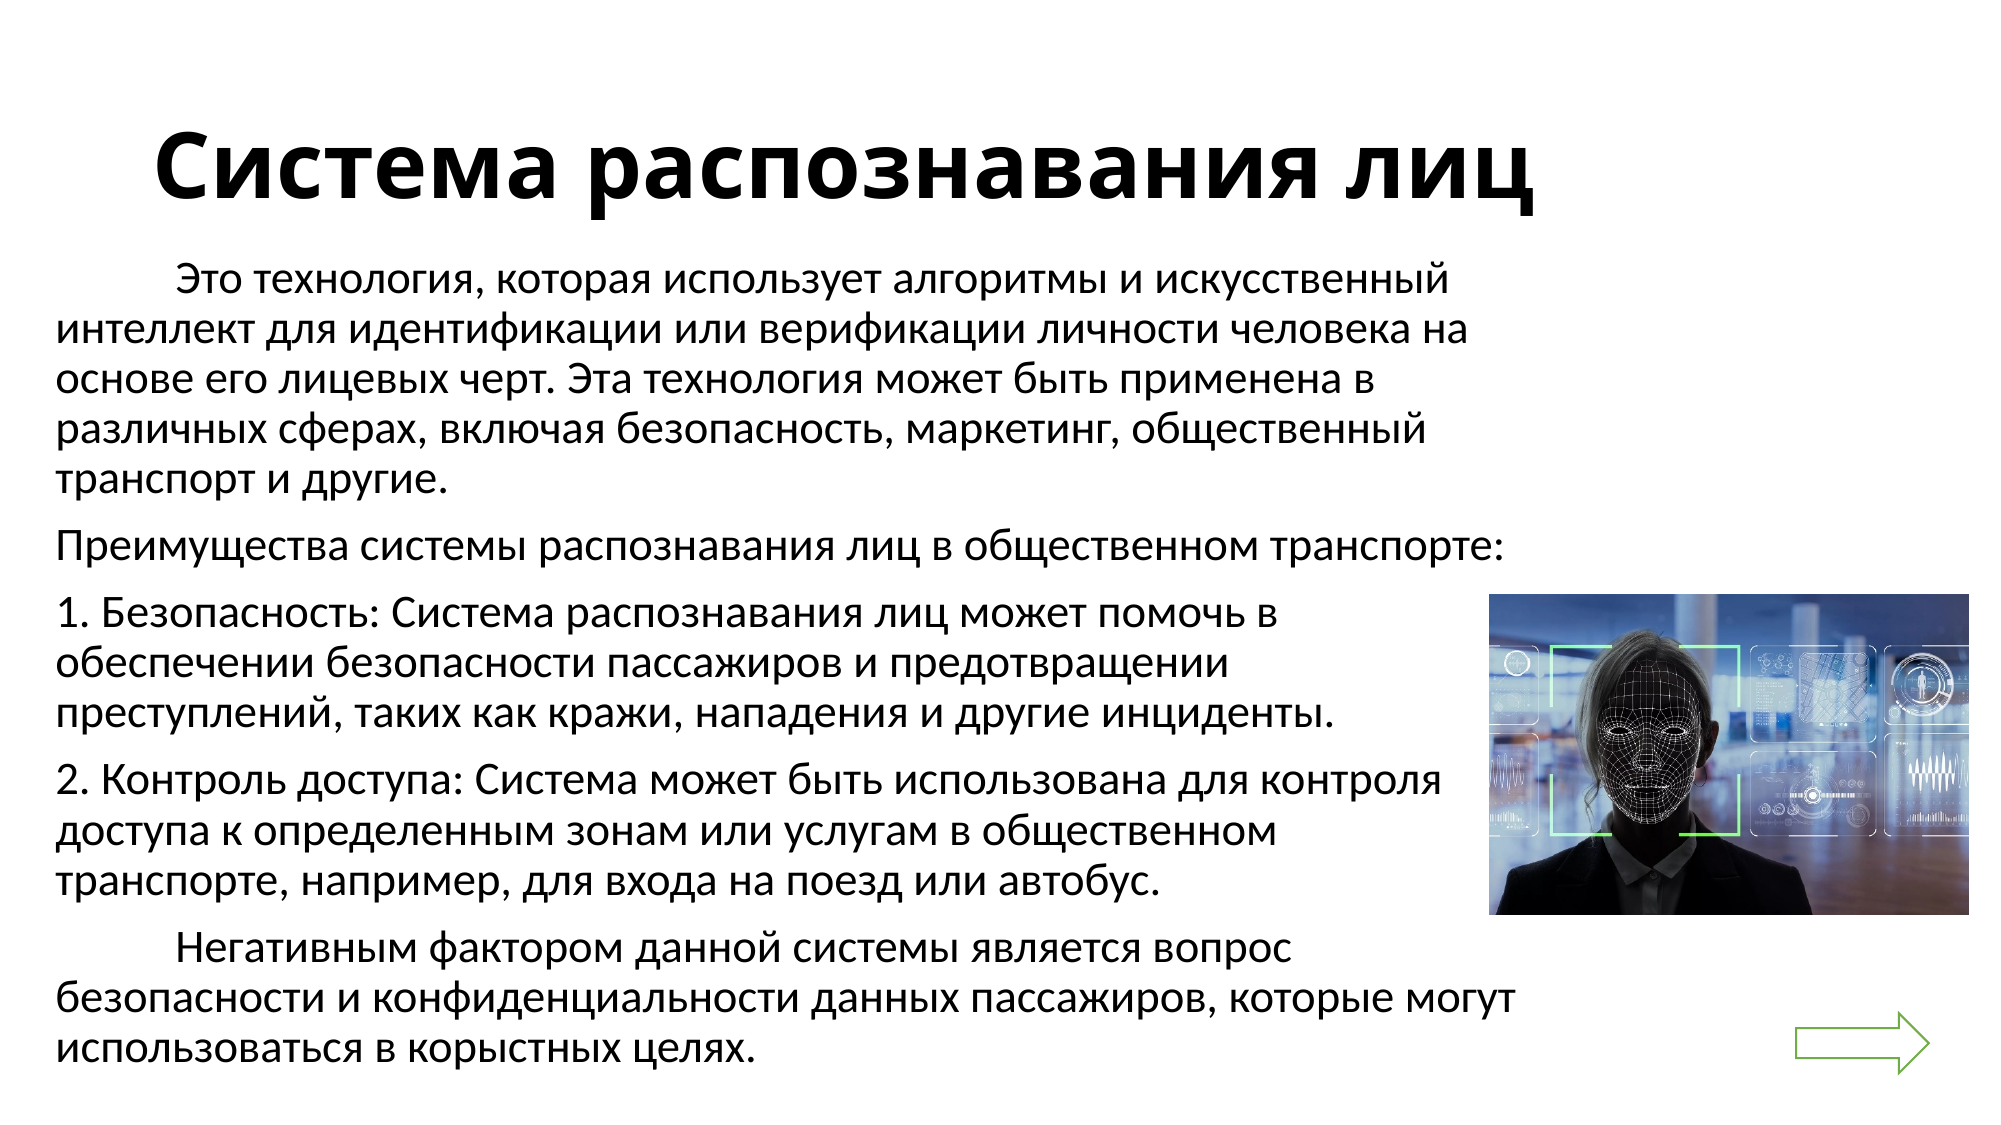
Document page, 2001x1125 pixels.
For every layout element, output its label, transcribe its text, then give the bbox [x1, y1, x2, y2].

picture [1489, 594, 1969, 915]
title Система распознавания лиц [137, 59, 1863, 278]
list Это технология, которая использует алгоритмы и искусственный интеллект для идентификации или верификации личности человека на основе его лицевых черт. Эта технология может быть применена в различных сферах, включая безопасность, маркетинг, общественный транспорт и другие. Преимущества системы распознавания лиц в общественном транспорте: 1. Безопасность: Система распознавания лиц может помочь в обеспечении безопасности пассажиров и предотвращении преступлений, таких как кражи, нападения и другие инциденты. 2. Контроль доступа: Система может быть использована для контроля доступа к определенным зонам или услугам в общественном транспорте, например, для входа на поезд или автобус. Негативным фактором данной системы является вопрос безопасности и конфиденциальности данных пассажиров, которые могут использоваться в корыстных целях. [40, 245, 1535, 1099]
text_box [1795, 1010, 1931, 1076]
